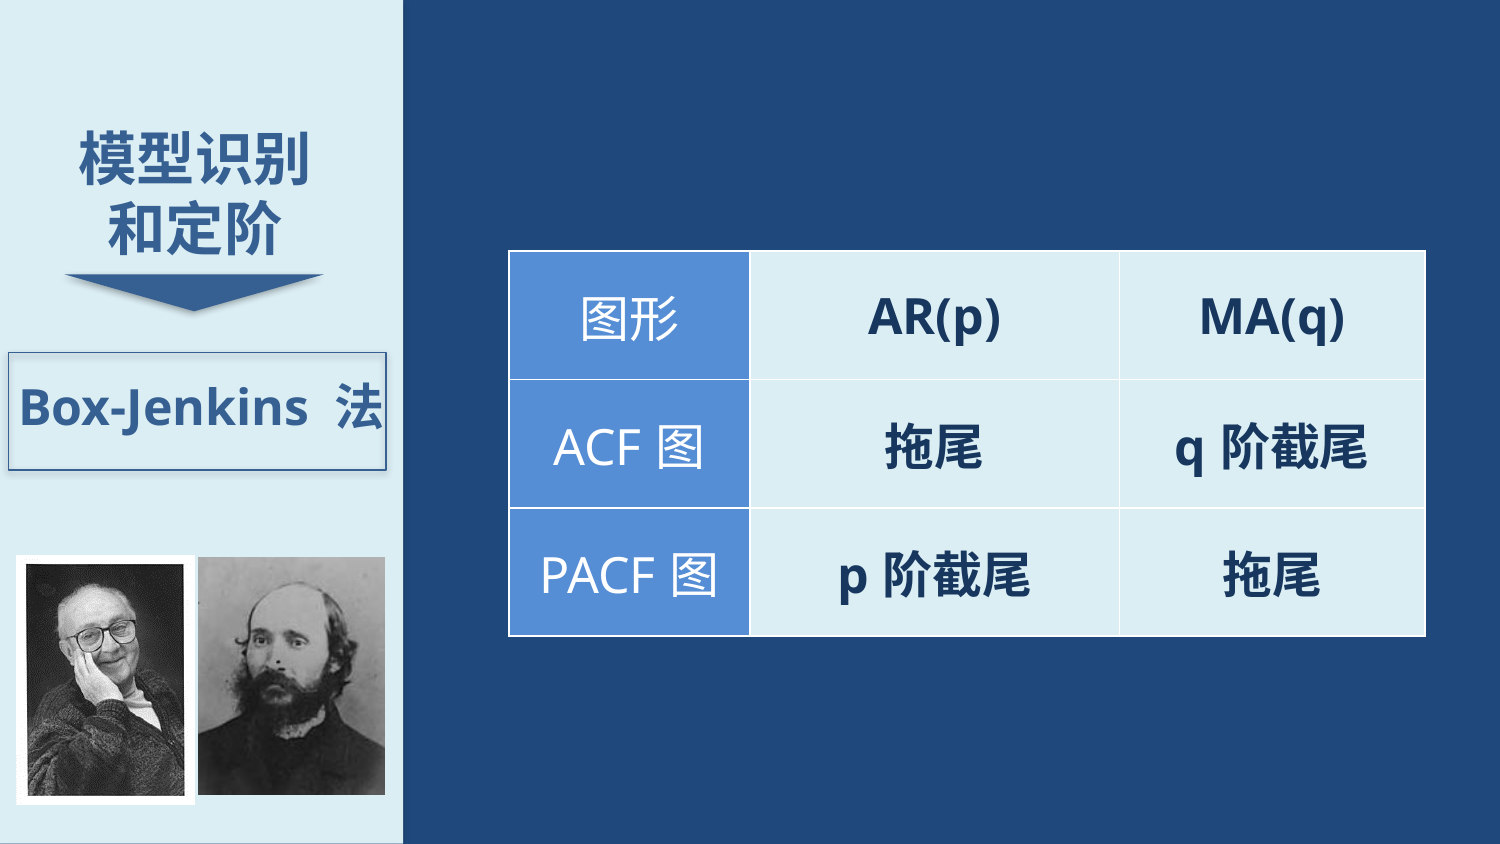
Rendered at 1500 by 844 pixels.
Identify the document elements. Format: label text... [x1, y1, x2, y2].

table_cell PACF图 [510, 509, 749, 635]
text_box [63, 273, 325, 313]
text_box [0, 0, 404, 844]
picture [197, 557, 385, 795]
table_cell 拖尾 [751, 380, 1119, 507]
table_header AR(p) [751, 252, 1119, 379]
text_box 模型识别 和定阶 [23, 114, 367, 270]
text_box [8, 352, 387, 471]
table_cell p阶截尾 [751, 509, 1119, 635]
table_cell q阶截尾 [1120, 380, 1424, 507]
text_box Box-Jenkins 法 [391, 367, 400, 443]
table_cell ACF图 [510, 380, 749, 507]
table_header 图形 [510, 252, 749, 379]
table_header MA(q) [1120, 252, 1424, 379]
table_cell 拖尾 [1120, 509, 1424, 635]
picture [16, 555, 195, 806]
